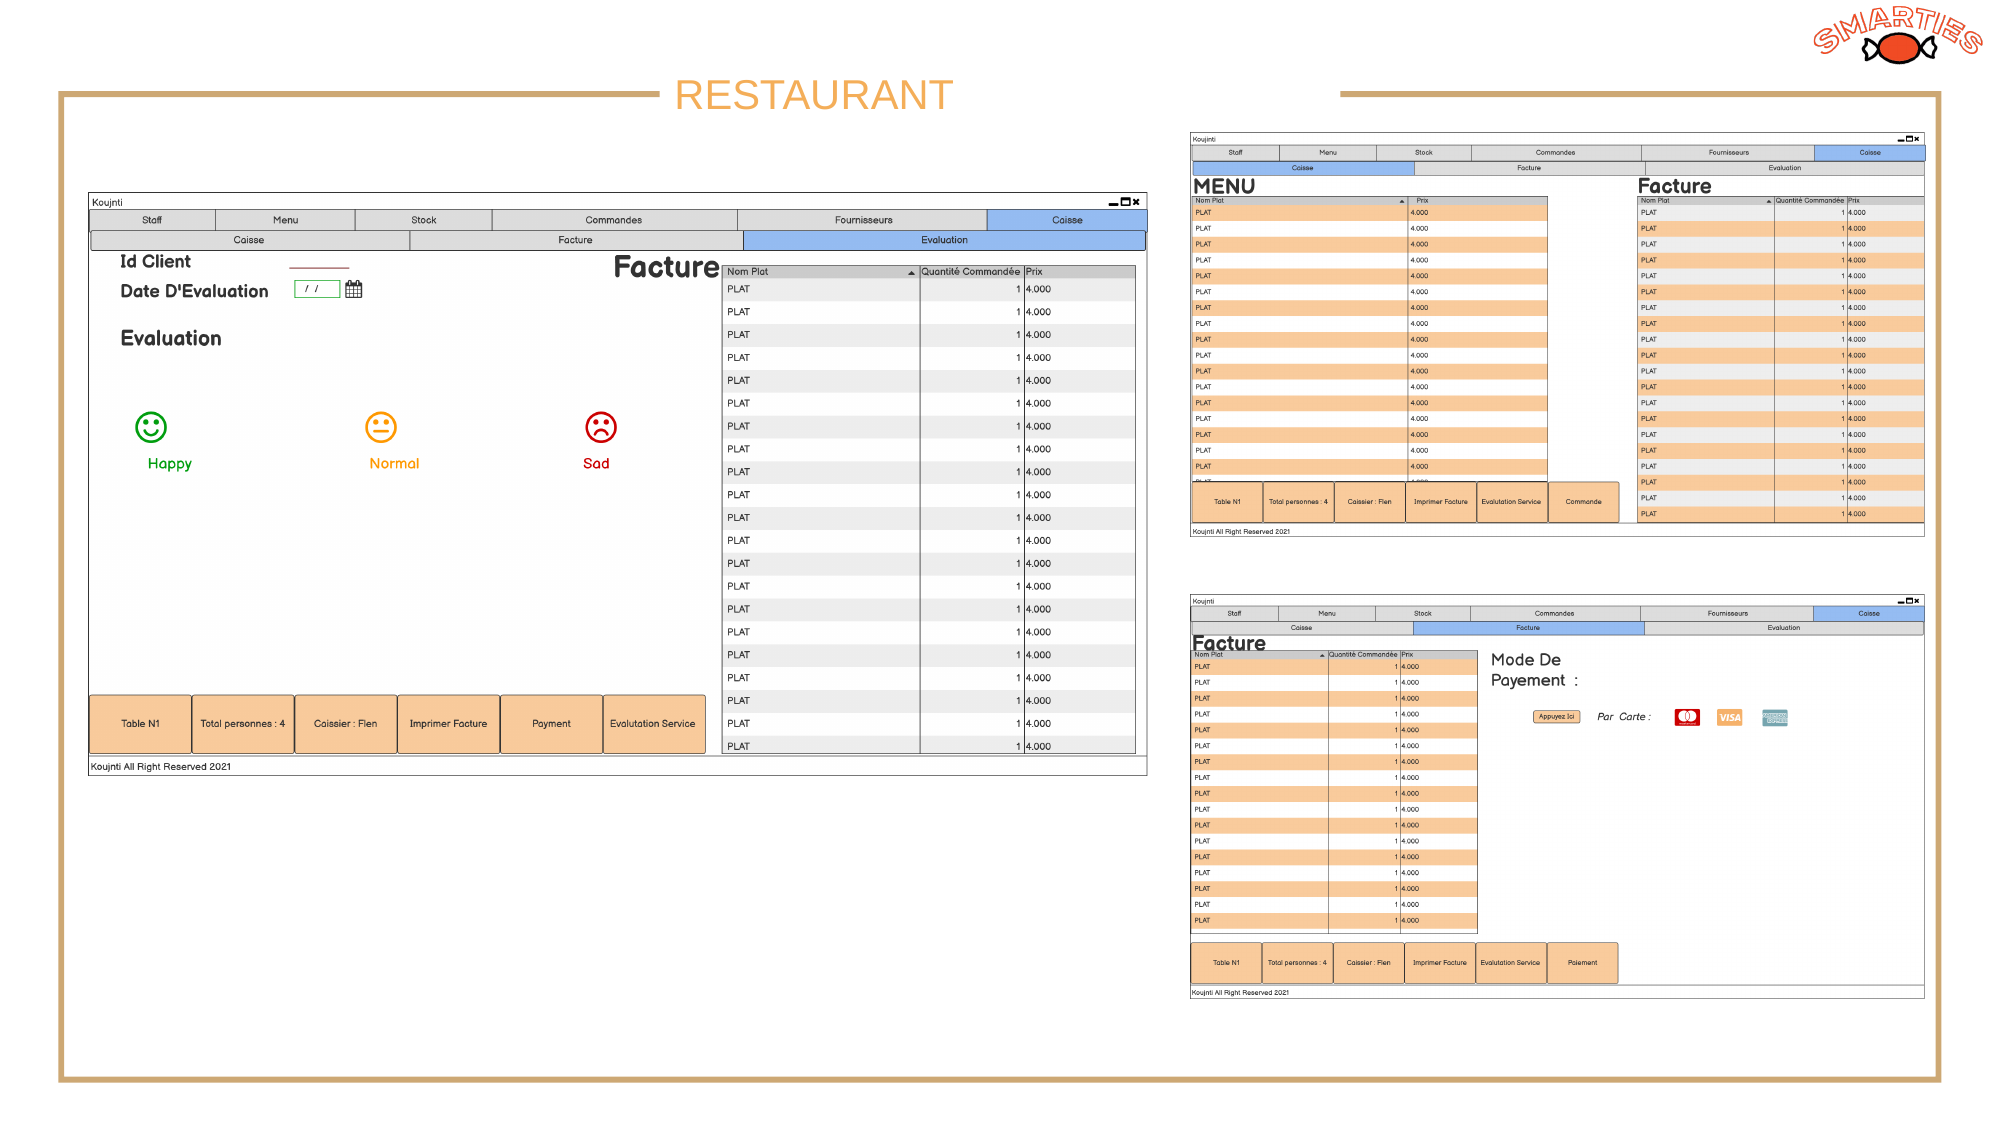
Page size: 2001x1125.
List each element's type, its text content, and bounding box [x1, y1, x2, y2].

picture [1805, 0, 1990, 69]
picture [1189, 594, 1925, 999]
picture [88, 192, 1148, 776]
picture [1189, 132, 1926, 538]
text_box RESTAURANT [659, 60, 1341, 126]
